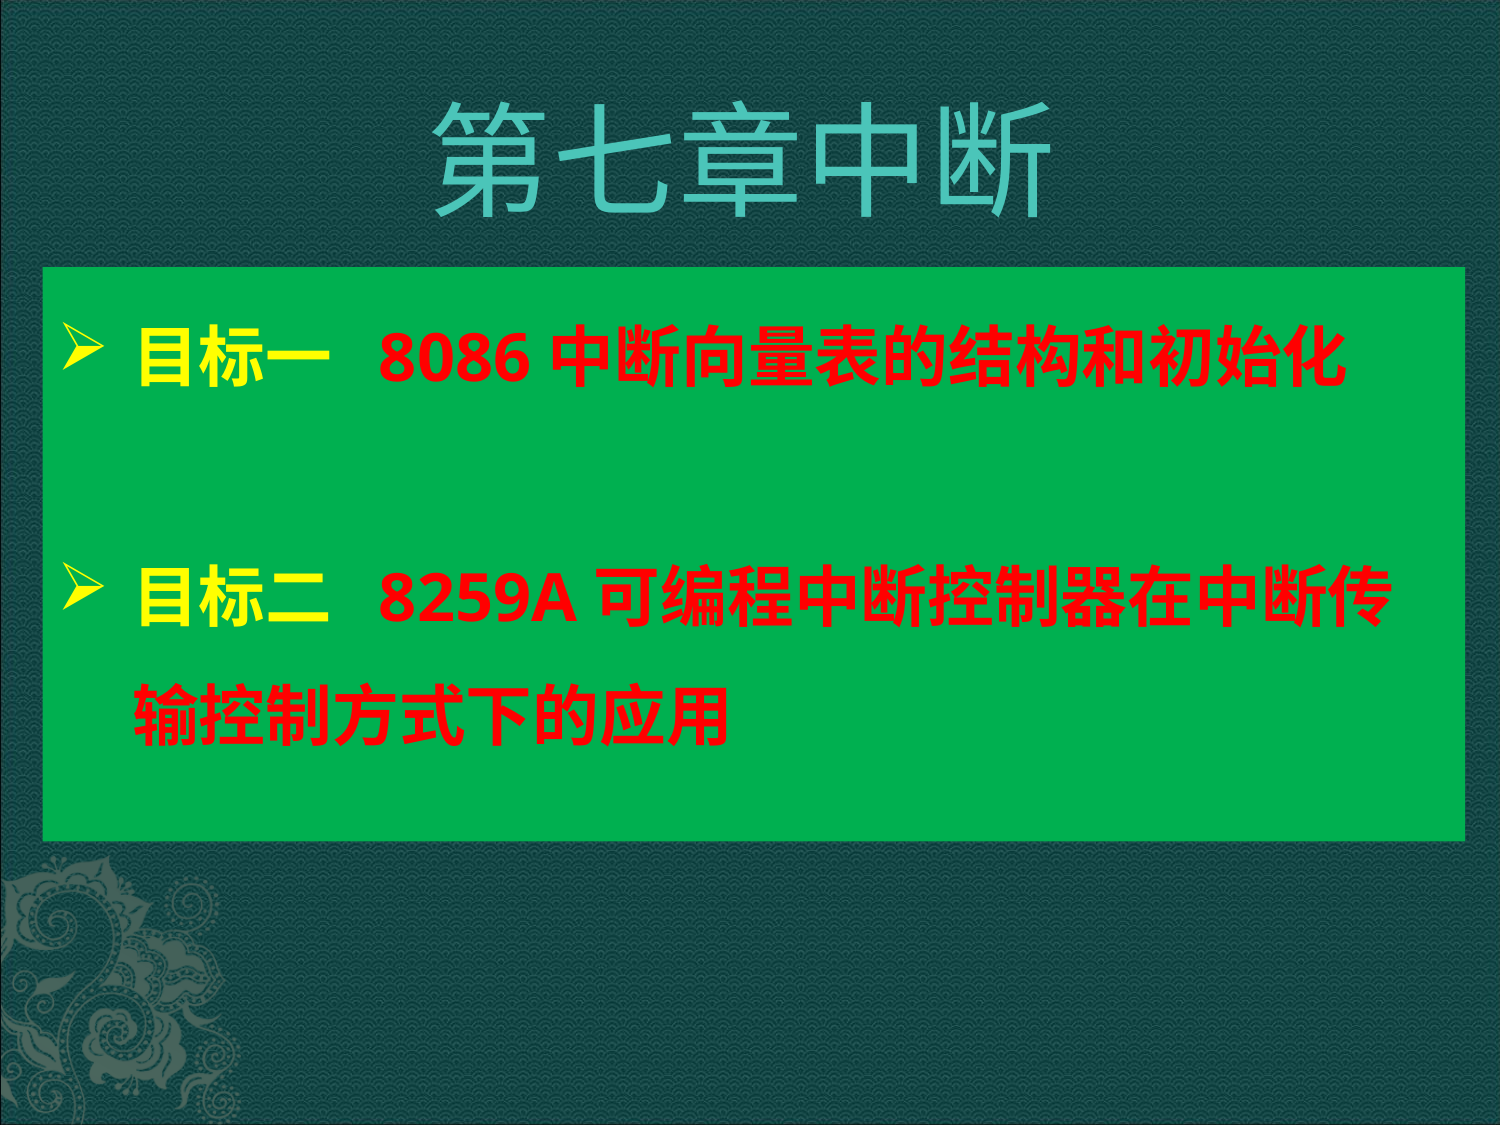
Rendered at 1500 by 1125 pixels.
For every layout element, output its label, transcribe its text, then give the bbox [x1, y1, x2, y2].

picture [0, 0, 1500, 1125]
text_box 目标一 8086中断向量表的结构和初始化 目标二 8259A可编程中断控制器在中断传输控制方式下的应用 [42, 267, 1466, 842]
title 第七章中断 [360, 42, 1123, 267]
